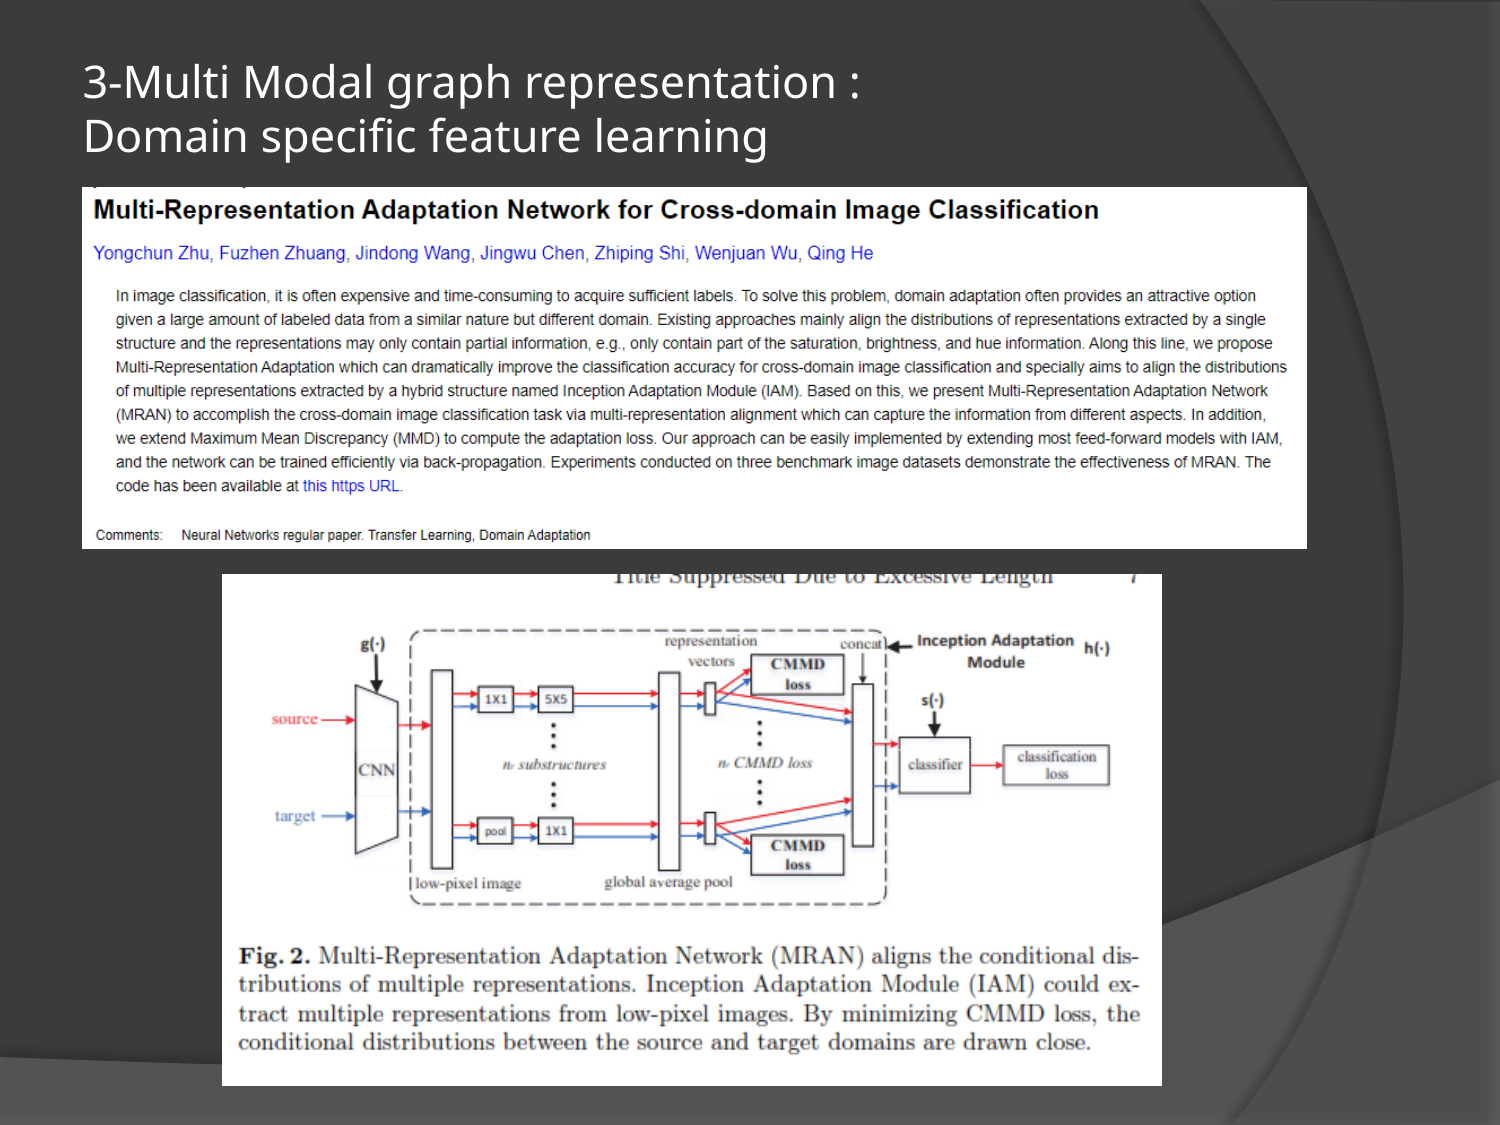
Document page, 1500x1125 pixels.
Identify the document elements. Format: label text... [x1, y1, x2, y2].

picture [222, 573, 1162, 1086]
title 3-Multi Modal graph representation : Domain specific feature learning [75, 45, 1300, 183]
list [81, 187, 1308, 550]
